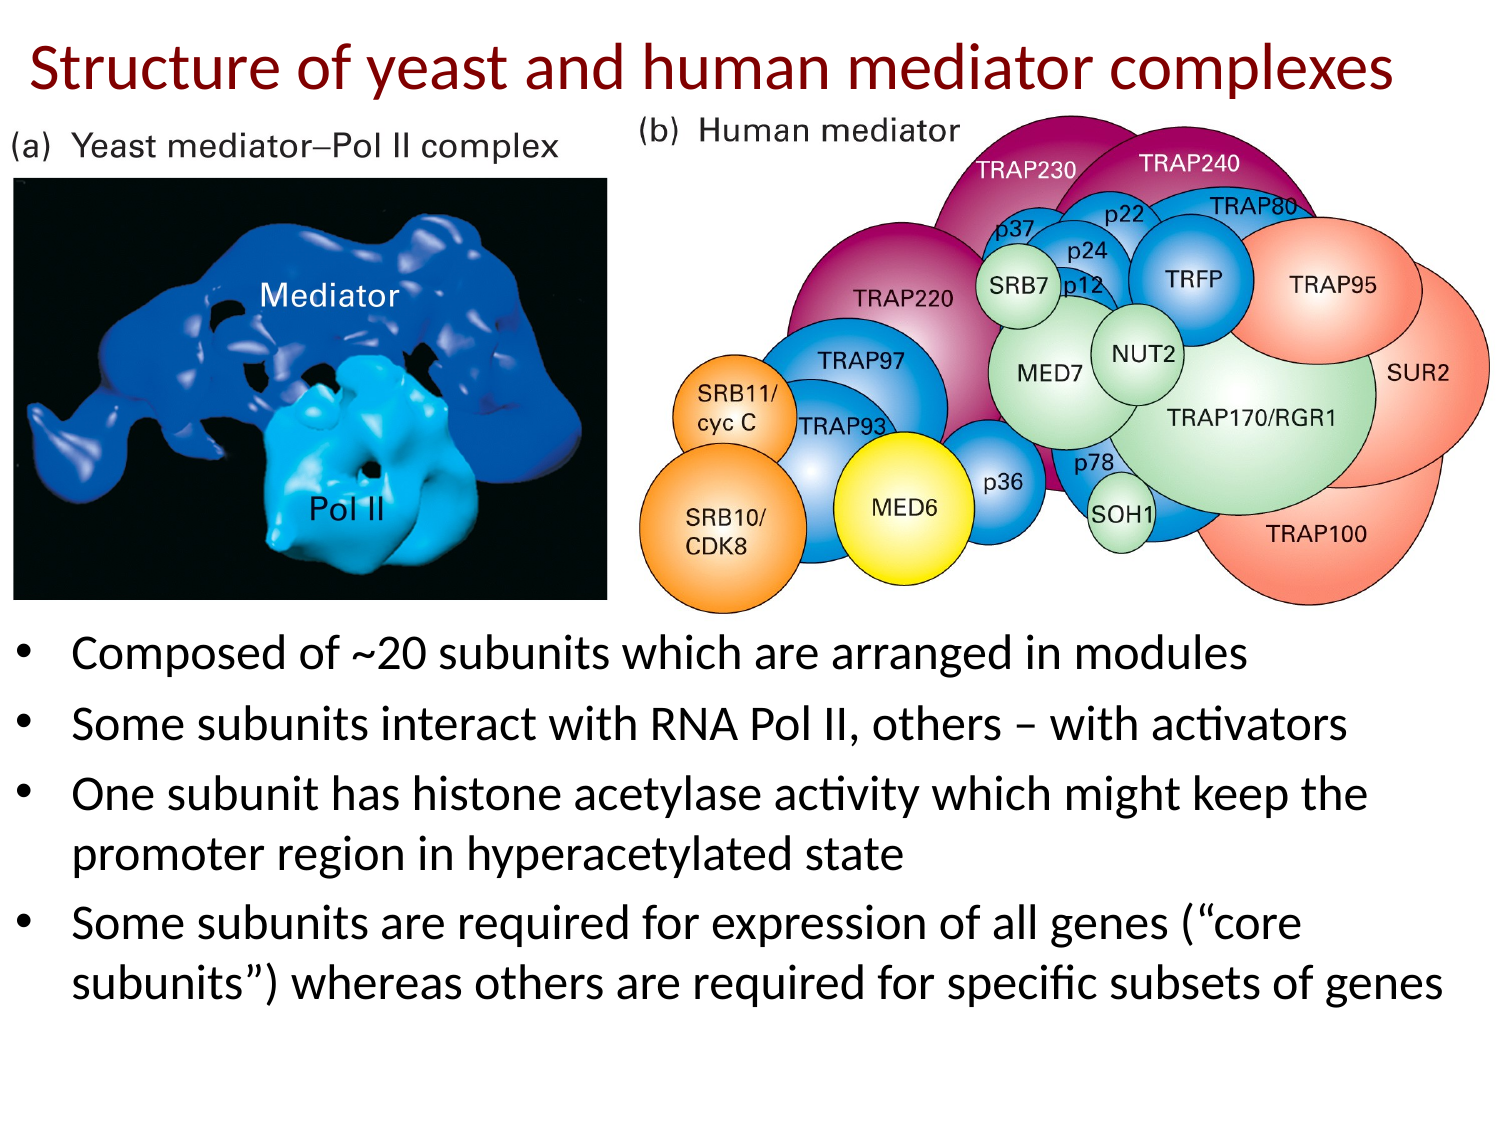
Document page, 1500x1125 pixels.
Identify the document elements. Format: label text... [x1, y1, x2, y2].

title Structure of yeast and human mediator complexes [0, 0, 1463, 110]
picture [624, 99, 1500, 622]
list Composed of ~20 subunits which are arranged in modules Some subunits interact with RNA Pol II, others – with activators One subunit has histone acetylase activity which might keep the promoter region in hyperacetylated state Some subunits are required for expression of all genes (“core subunits”) whereas others are required for specific subsets of genes [0, 621, 1500, 1088]
picture [0, 112, 619, 613]
